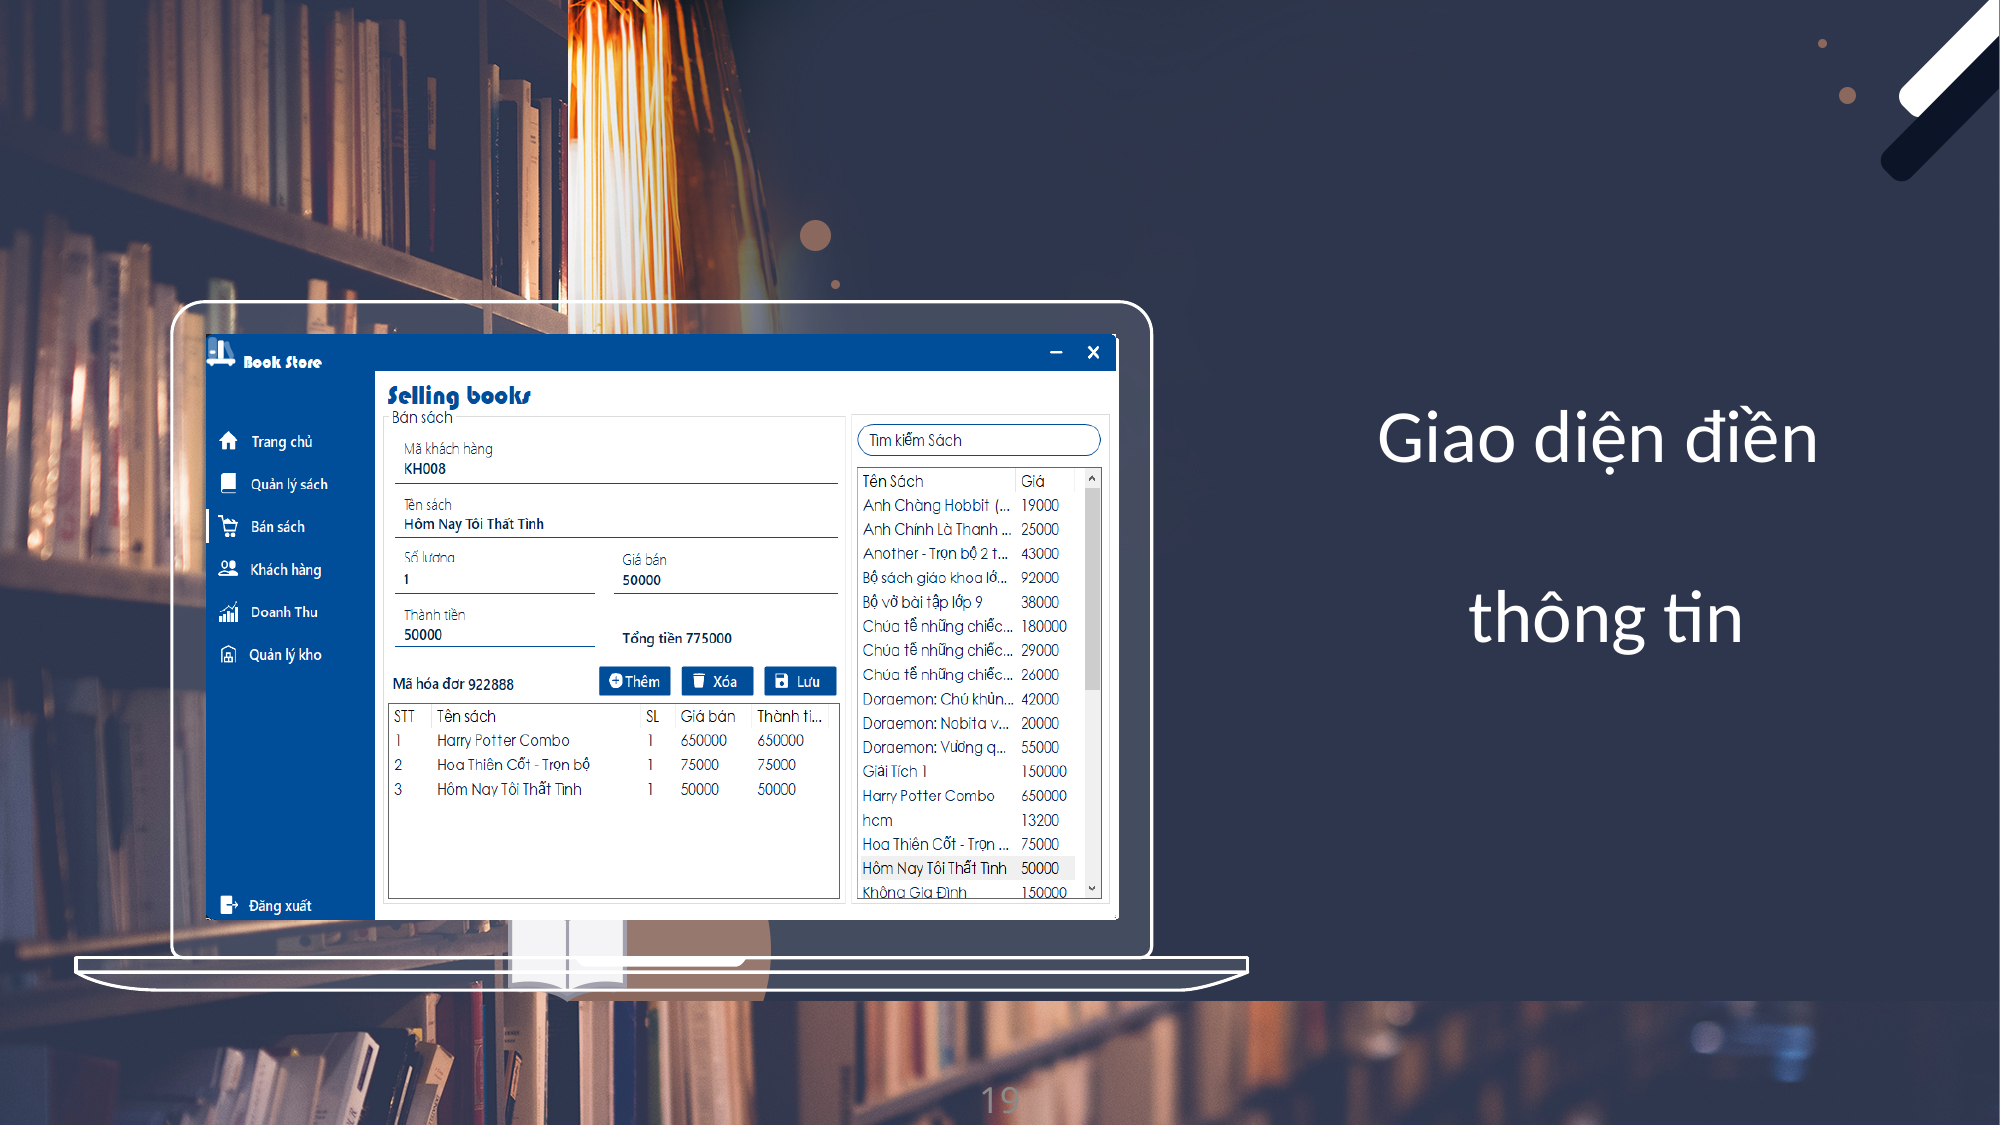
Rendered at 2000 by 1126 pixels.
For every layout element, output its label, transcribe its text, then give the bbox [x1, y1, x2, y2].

list Giao diện điền thông tin [1230, 219, 1961, 678]
picture [0, 0, 2000, 1125]
slide_number 19 [939, 1057, 1060, 1125]
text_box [75, 301, 1249, 991]
